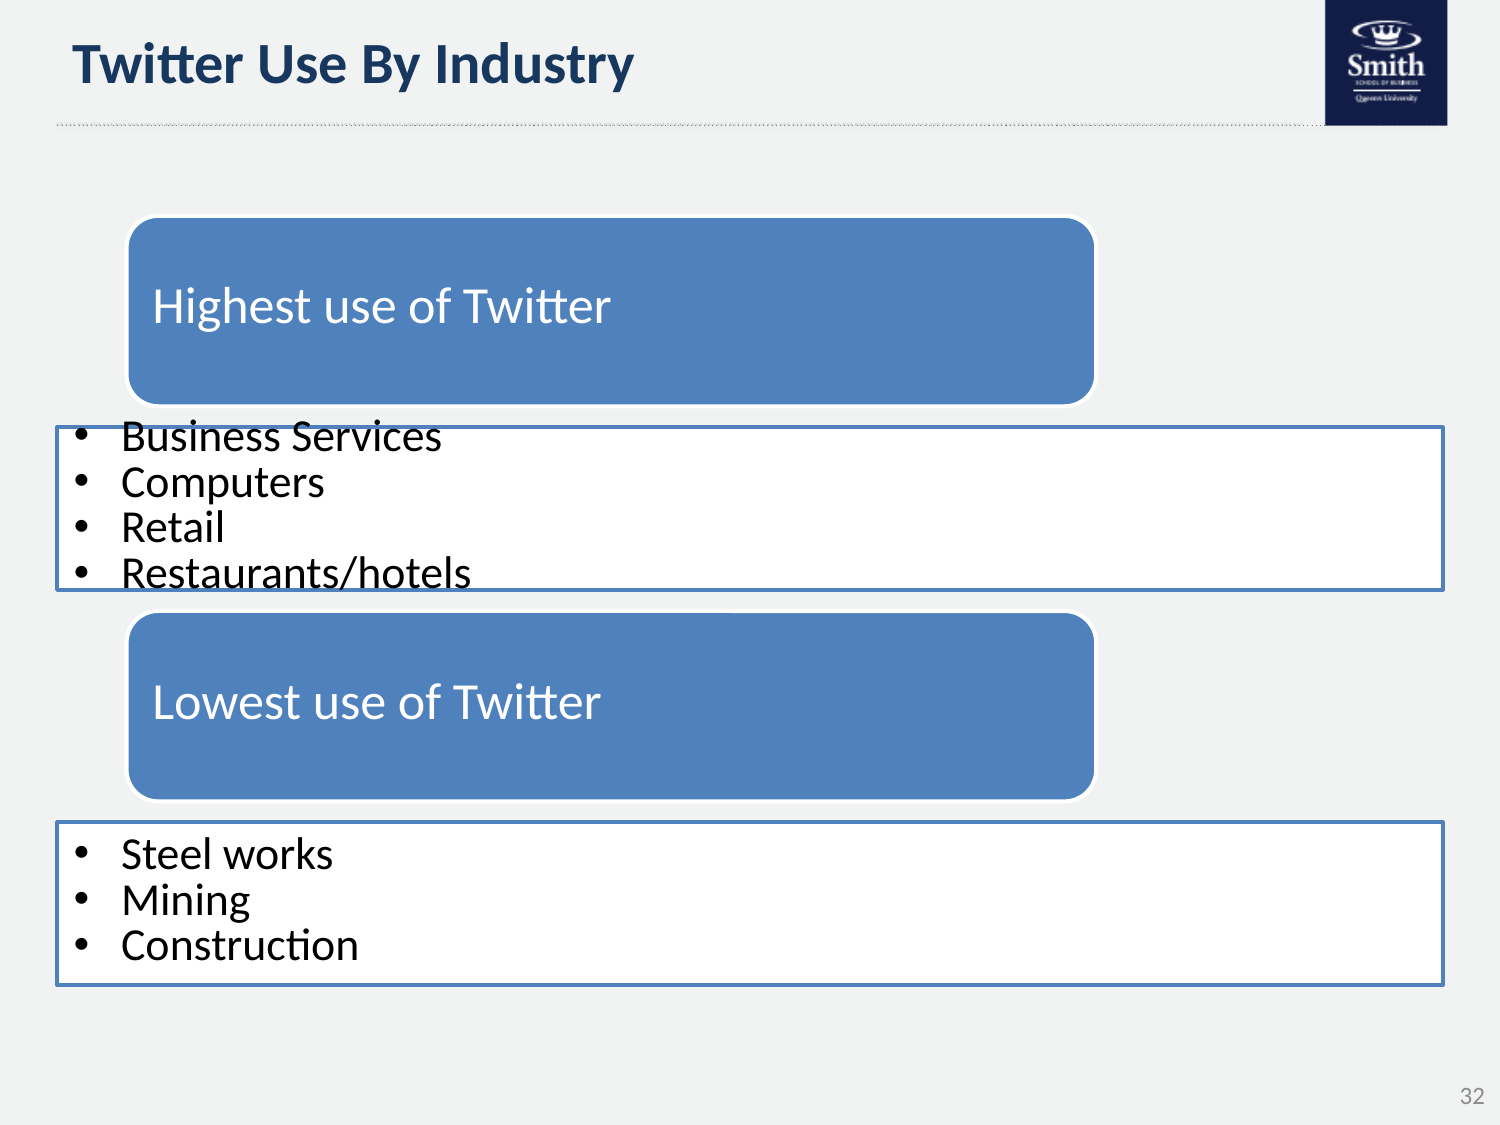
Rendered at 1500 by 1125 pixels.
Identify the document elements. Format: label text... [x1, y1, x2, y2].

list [56, 194, 1443, 986]
title Twitter Use By Industry [57, 7, 1288, 114]
